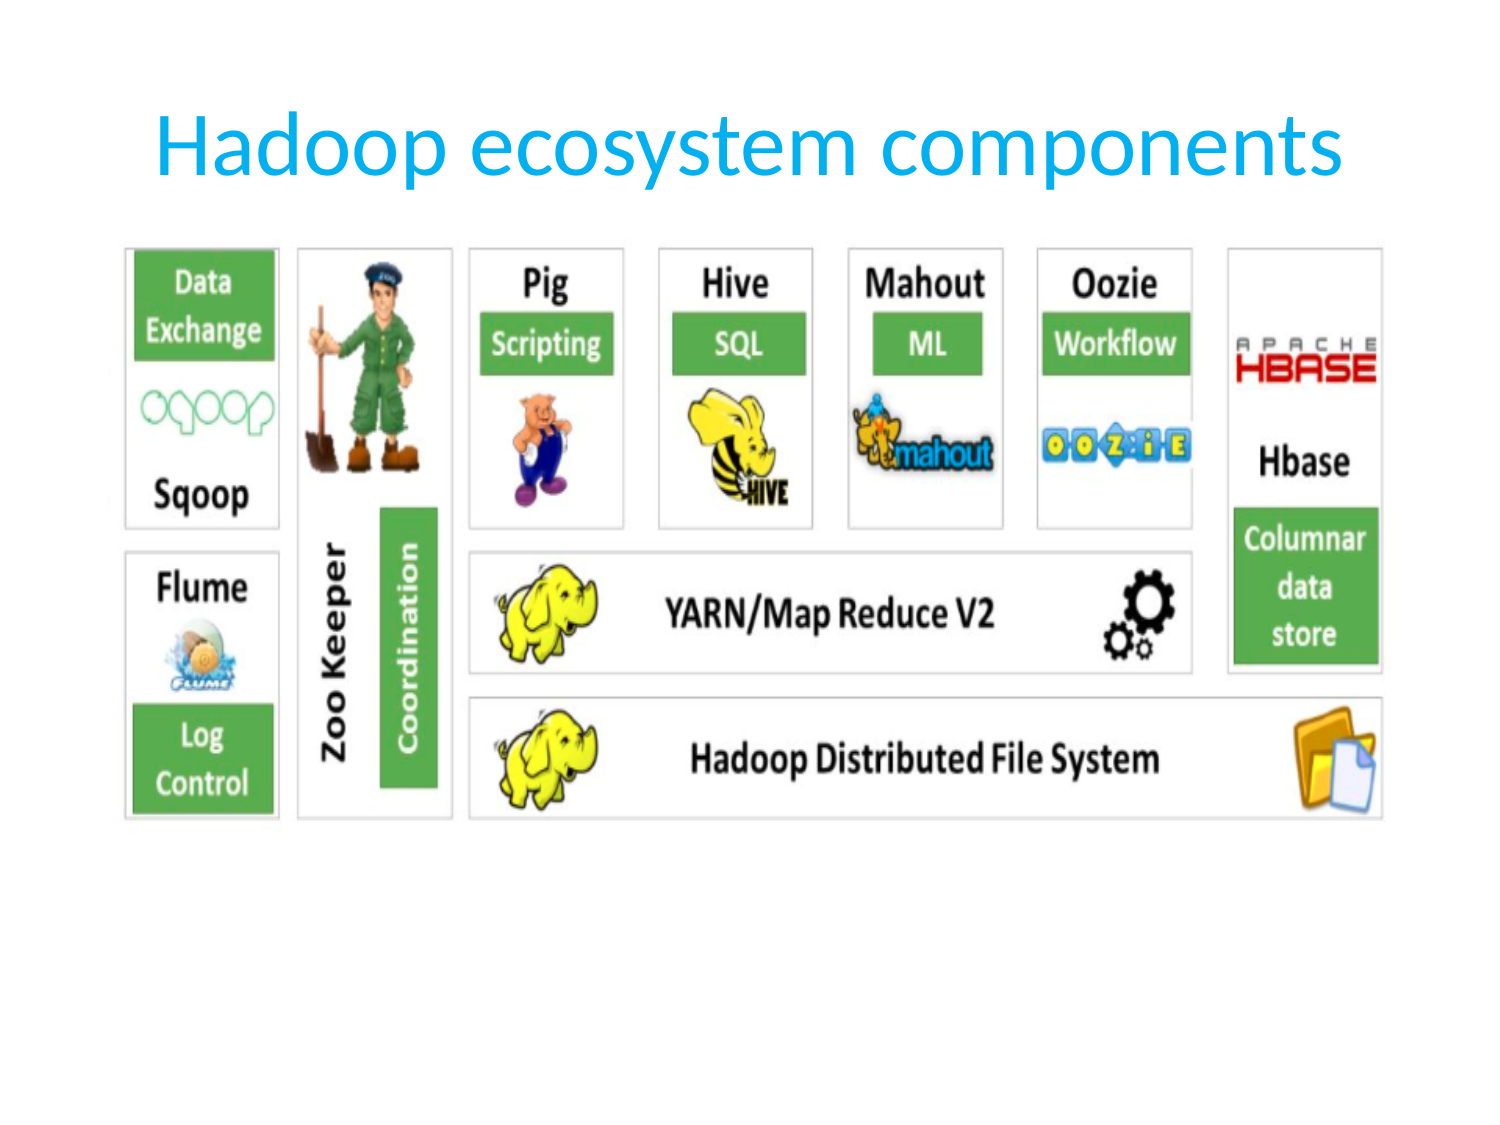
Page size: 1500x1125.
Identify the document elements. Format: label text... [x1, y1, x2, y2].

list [108, 232, 1392, 886]
title Hadoop ecosystem components [75, 45, 1425, 233]
